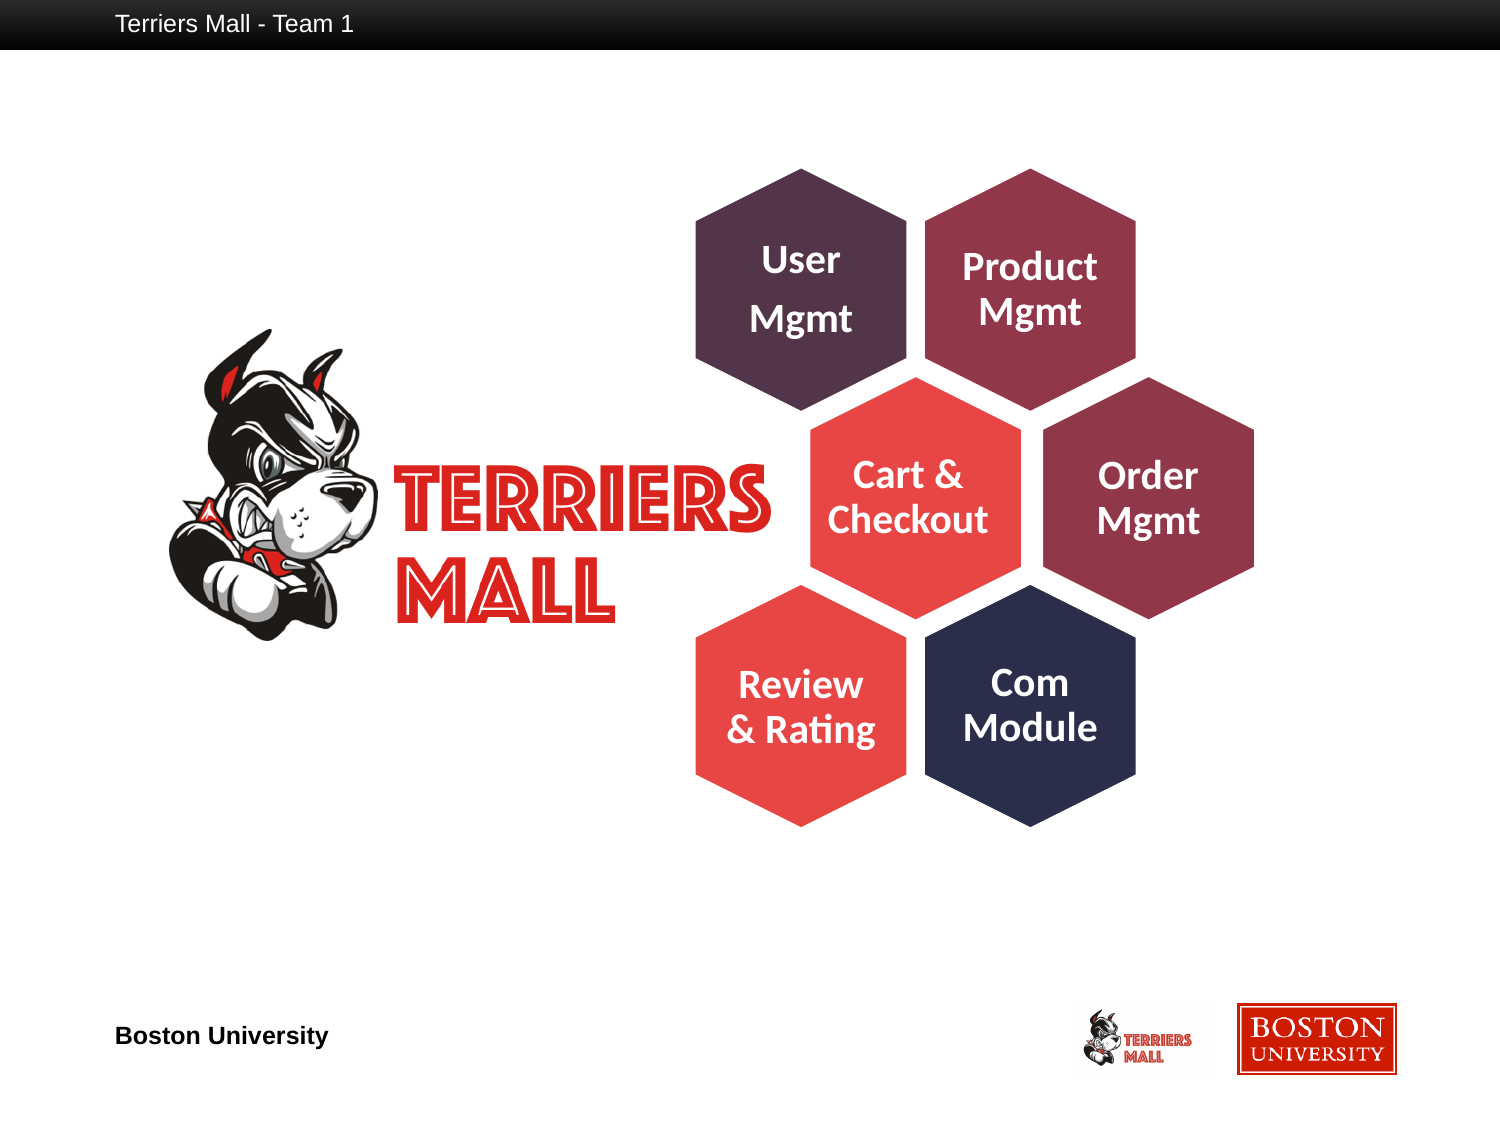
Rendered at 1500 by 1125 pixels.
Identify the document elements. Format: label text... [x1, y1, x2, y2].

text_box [922, 582, 1139, 830]
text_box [693, 165, 909, 414]
picture [1237, 1003, 1397, 1075]
footer Terriers Mall - Team 1 [99, 0, 938, 50]
picture [168, 329, 791, 667]
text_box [1040, 374, 1257, 623]
picture [1079, 1003, 1212, 1075]
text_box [922, 165, 1139, 414]
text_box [693, 582, 909, 830]
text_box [807, 374, 1024, 623]
